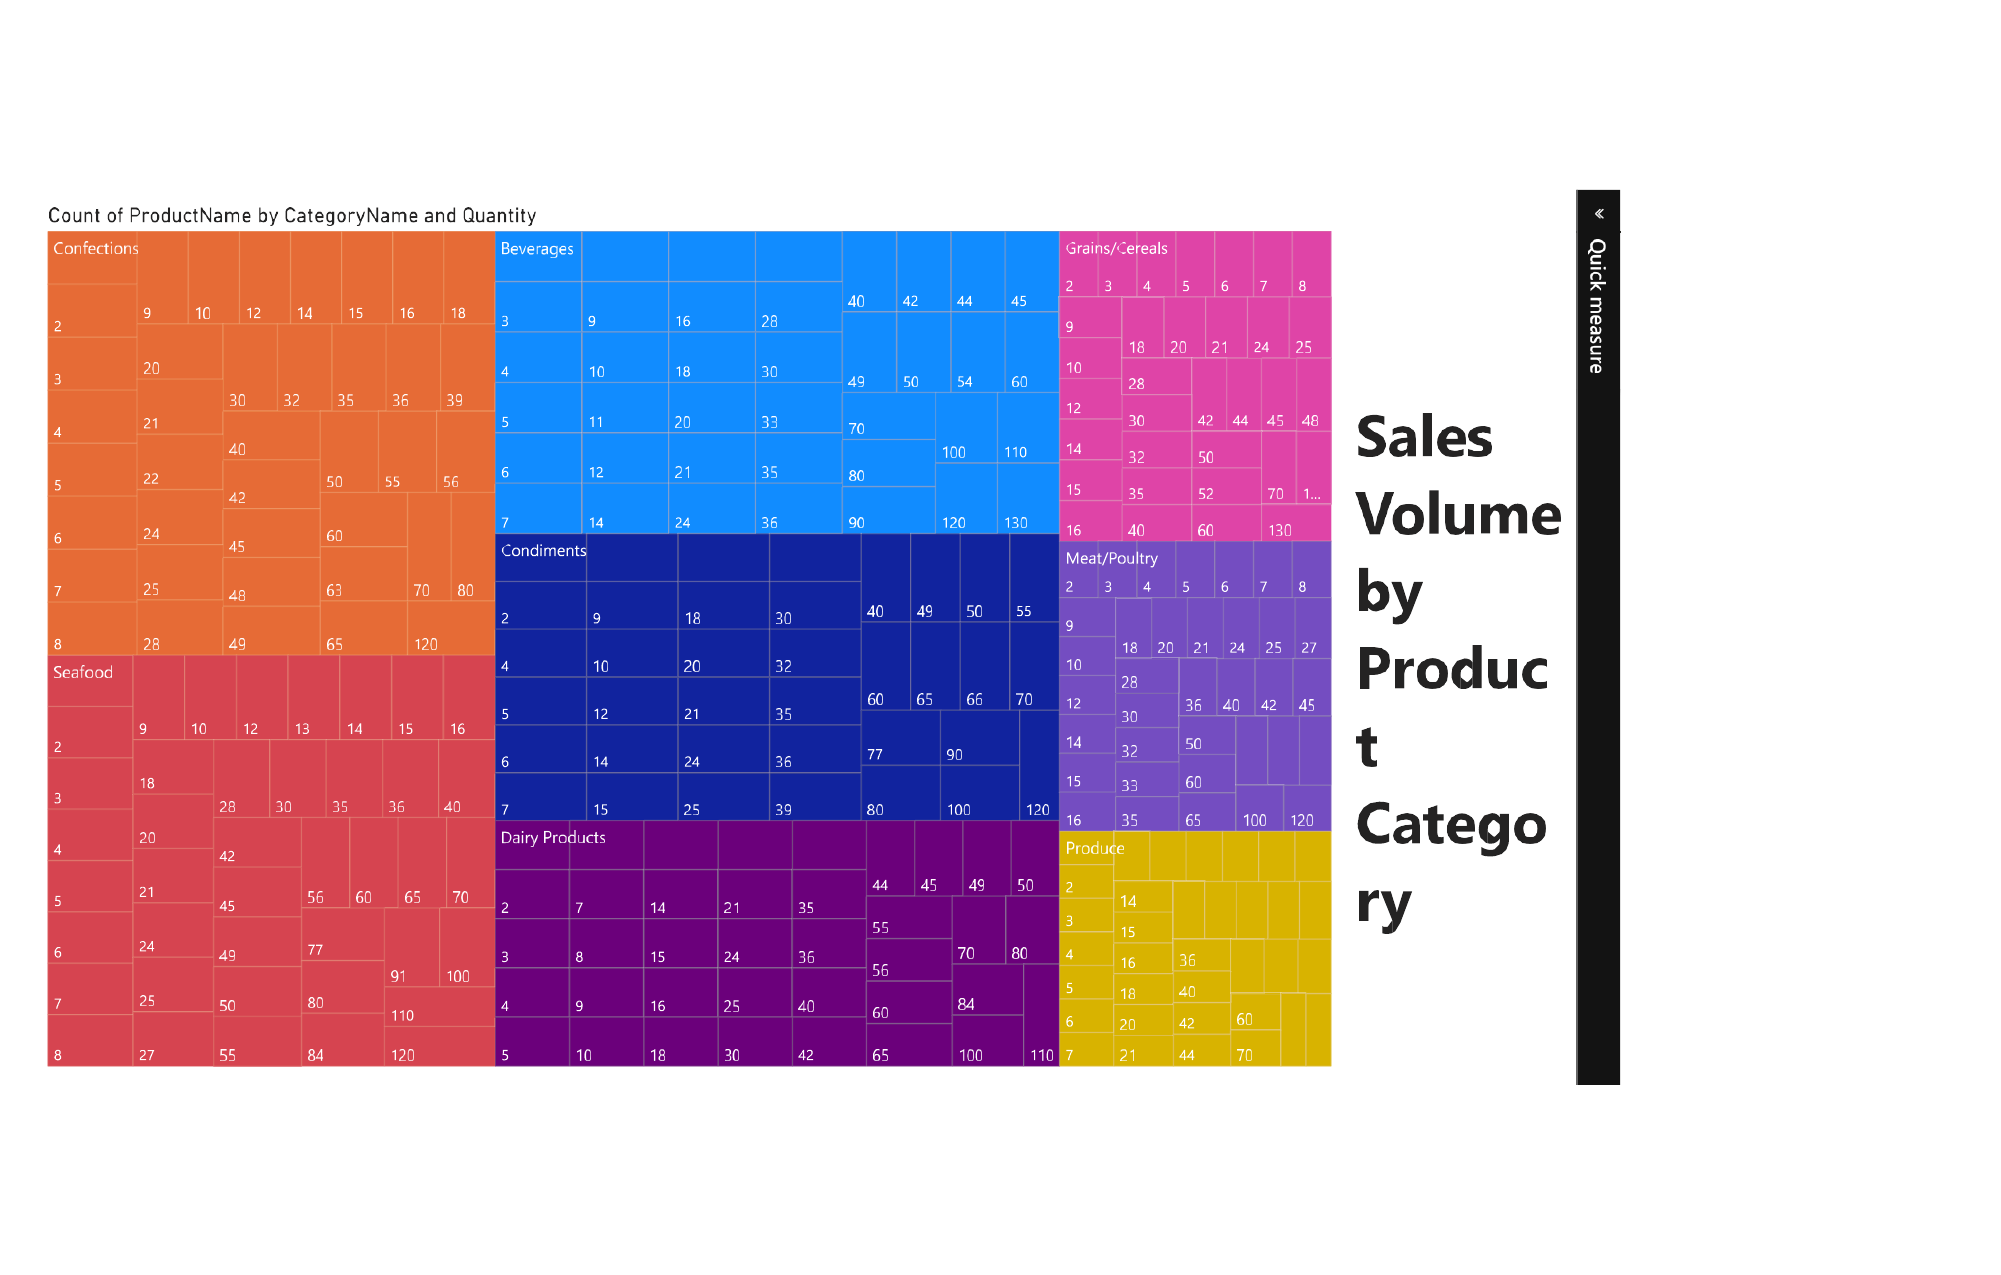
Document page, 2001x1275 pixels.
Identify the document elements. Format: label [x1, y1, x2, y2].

text_box [1480, 503, 1561, 535]
text_box [1355, 490, 1474, 535]
text_box [1358, 890, 1413, 935]
text_box [1576, 189, 1621, 1086]
text_box [47, 206, 1332, 1067]
picture [1356, 727, 1377, 767]
text_box [1391, 581, 1423, 625]
text_box [1357, 413, 1492, 458]
text_box [1359, 567, 1390, 612]
text_box [1357, 801, 1547, 857]
text_box [1359, 644, 1547, 690]
